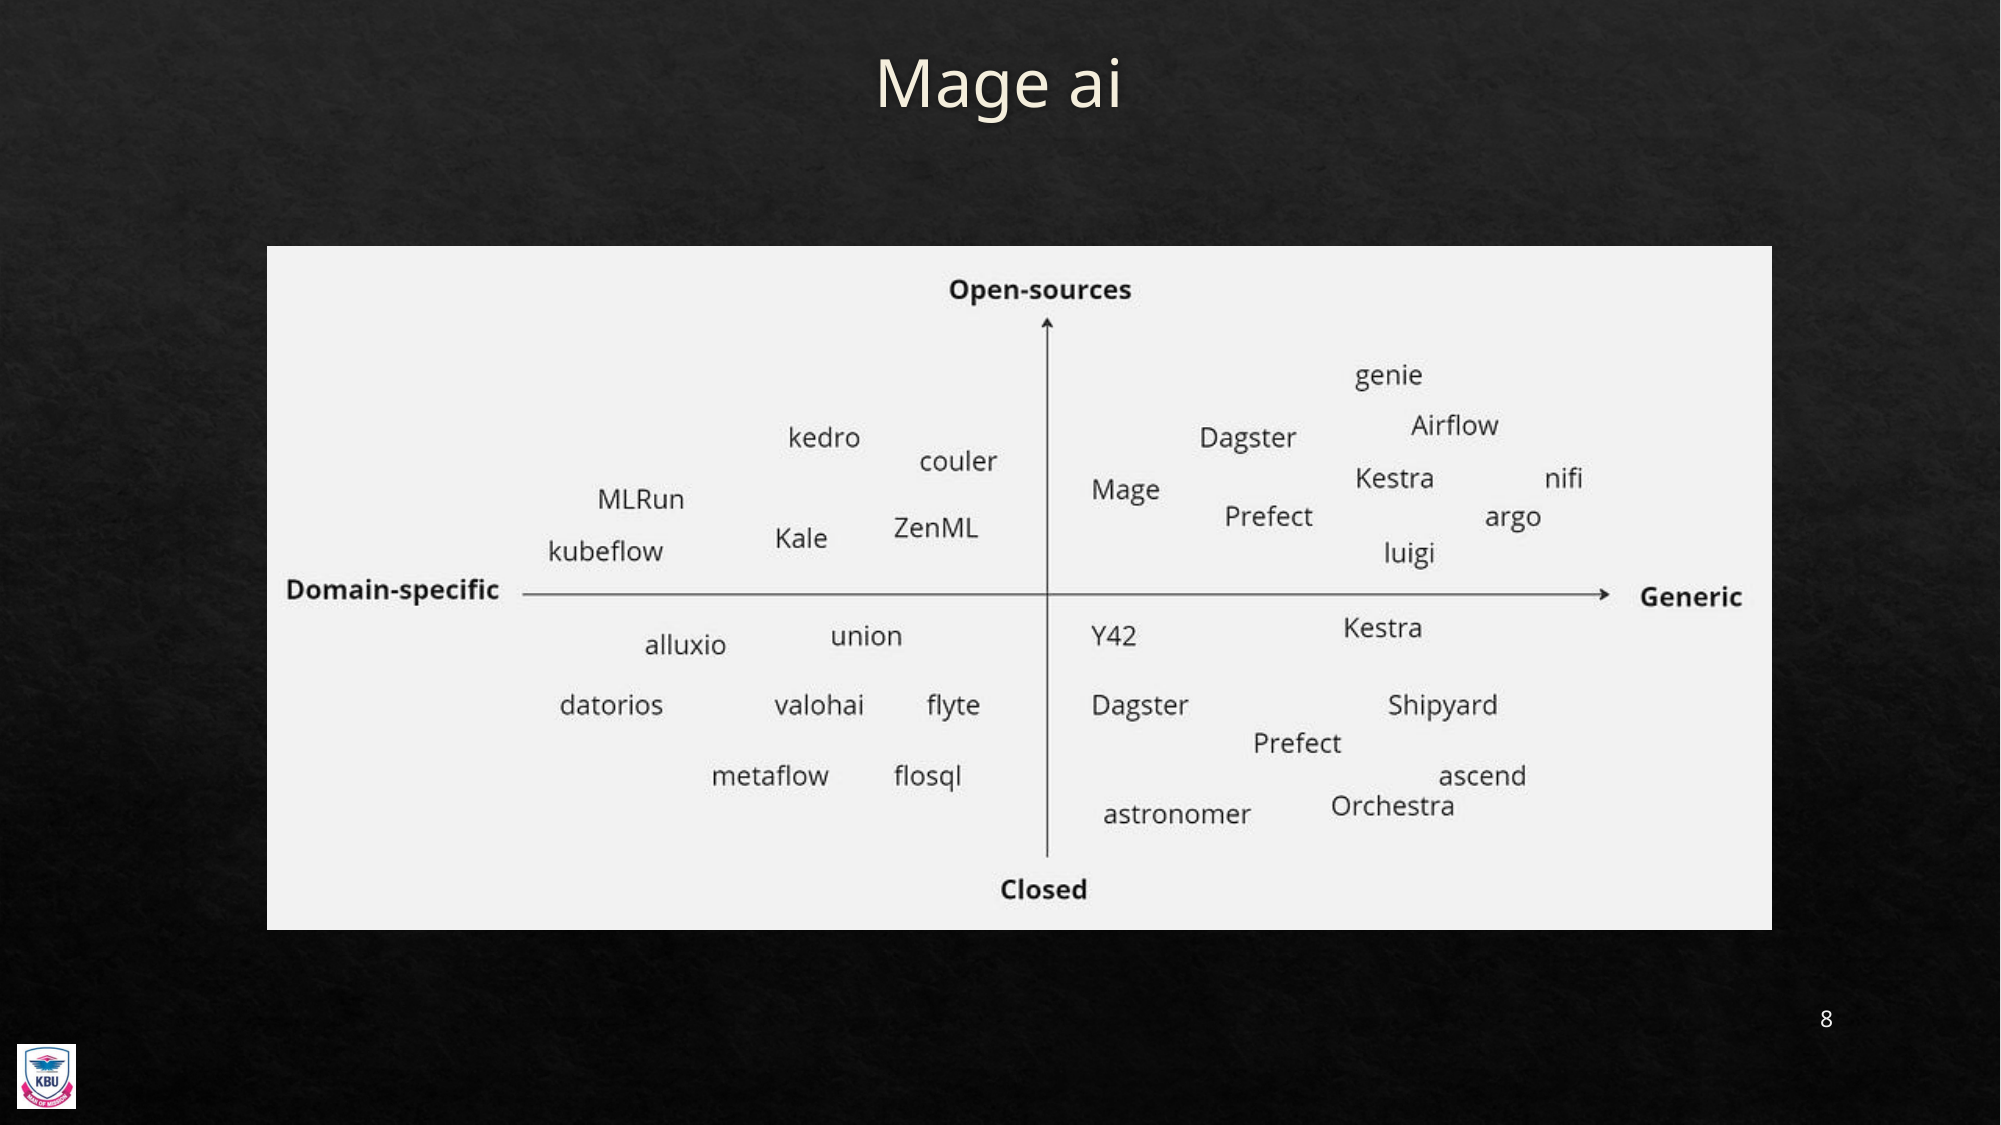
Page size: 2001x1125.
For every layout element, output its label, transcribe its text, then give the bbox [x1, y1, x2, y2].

title Mage ai [149, 22, 1849, 149]
picture [17, 1044, 76, 1109]
slide_number 8 [1724, 990, 1849, 1051]
picture [267, 246, 1773, 930]
